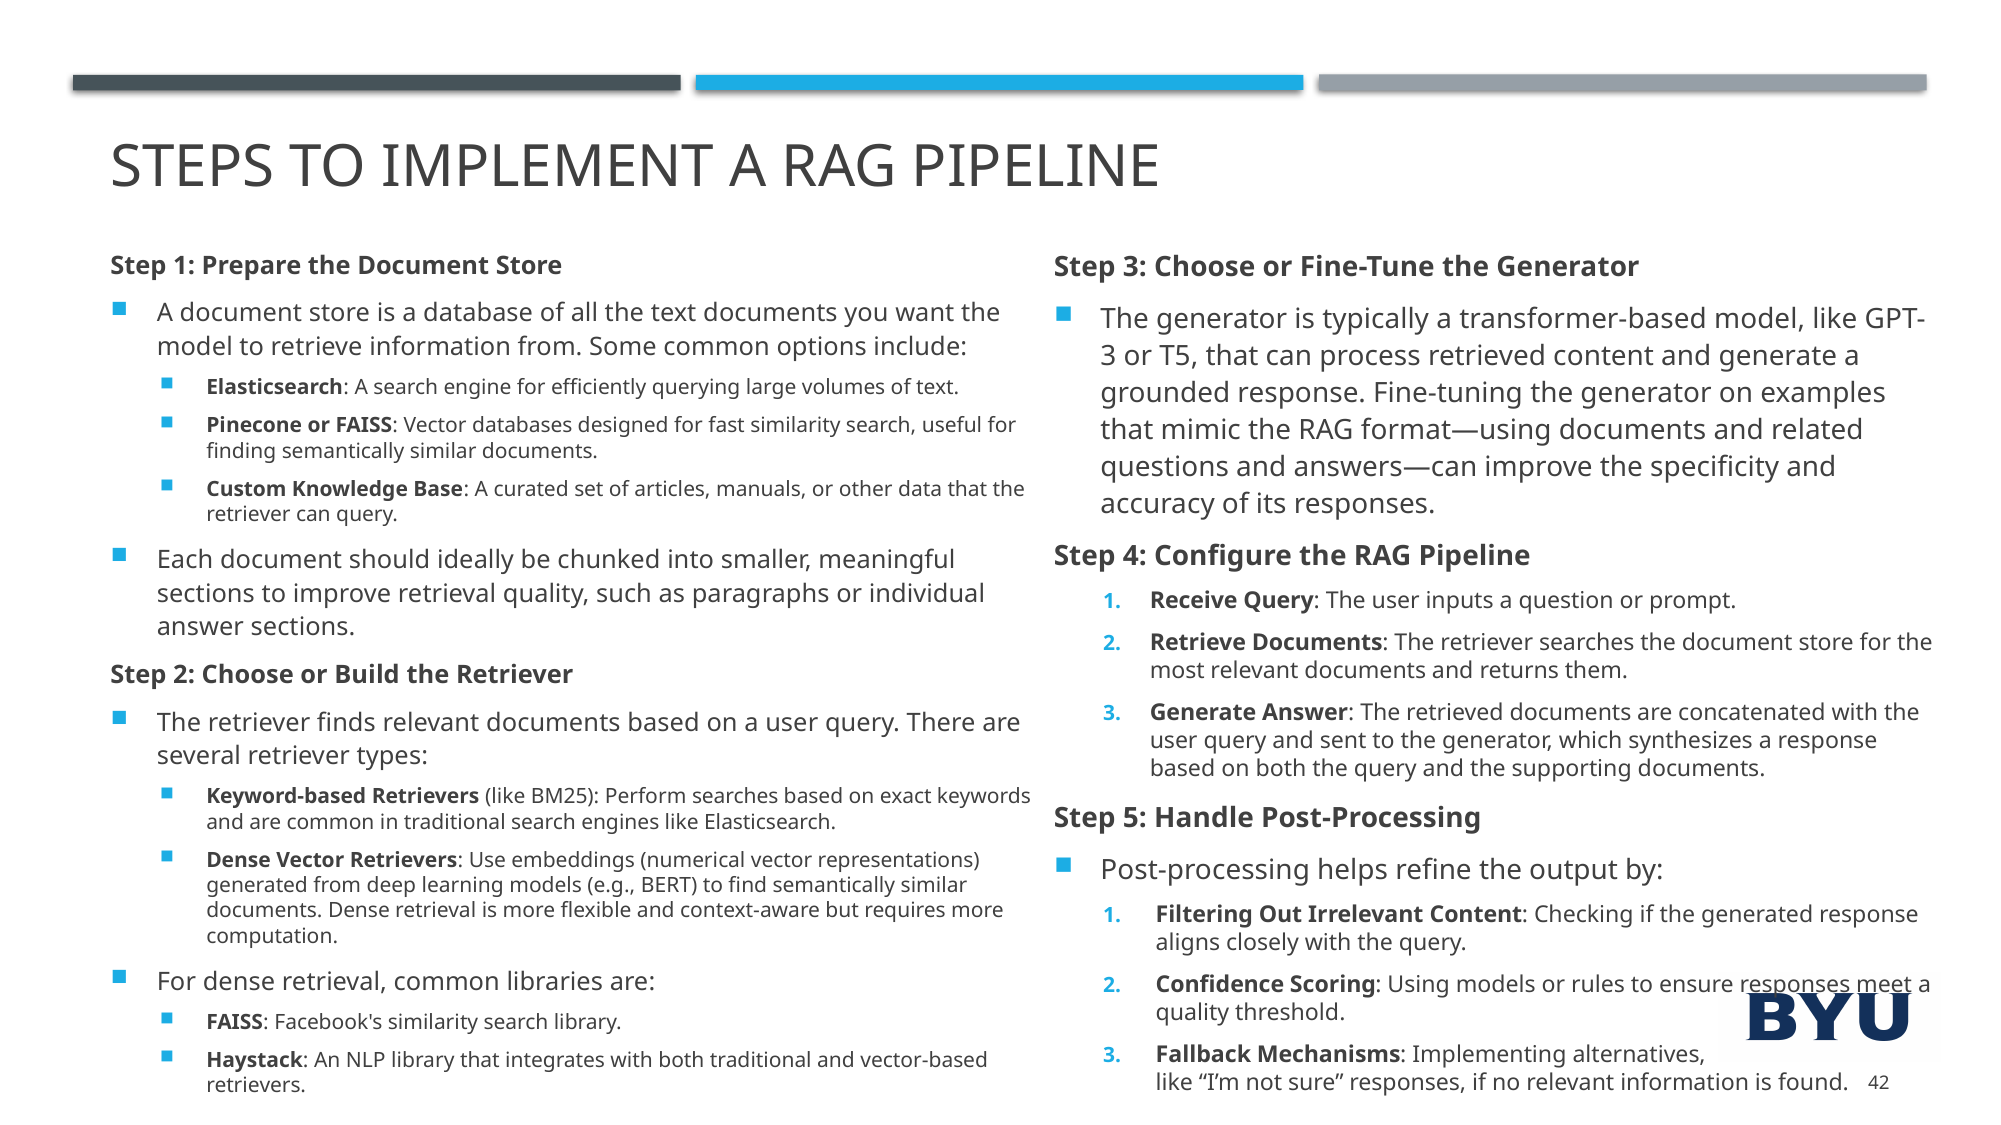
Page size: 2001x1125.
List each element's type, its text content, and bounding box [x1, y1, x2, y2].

title Steps to implement a RAG Pipeline [95, 115, 1905, 206]
list Step 1: Prepare the Document Store A document store is a database of all the text documents you want the model to retrieve information from. Some common options include: Elasticsearch: A search engine for efficiently querying large volumes of text. Pinecone or FAISS: Vector databases designed for fast similarity search, useful for finding semantically similar documents. Custom Knowledge Base: A curated set of articles, manuals, or other data that the retriever can query. Each document should ideally be chunked into smaller, meaningful sections to improve retrieval quality, such as paragraphs or individual answer sections. Step 2: Choose or Build the Retriever The retriever finds relevant documents based on a user query. There are several retriever types: Keyword-based Retrievers (like BM25): Perform searches based on exact keywords and are common in traditional search engines like Elasticsearch. Dense Vector Retrievers: Use embeddings (numerical vector representations) generated from deep learning models (e.g., BERT) to find semantically similar documents. Dense retrieval is more flexible and context-aware but requires more computation. For dense retrieval, common libraries are: FAISS: Facebook's similarity search library. Haystack: An NLP library that integrates with both traditional and vector-based retrievers. [95, 238, 1038, 1114]
text_box Step 3: Choose or Fine-Tune the Generator The generator is typically a transformer-based model, like GPT-3 or T5, that can process retrieved content and generate a grounded response. Fine-tuning the generator on examples that mimic the RAG format—using documents and related questions and answers—can improve the specificity and accuracy of its responses. Step 4: Configure the RAG Pipeline Receive Query: The user inputs a question or prompt. Retrieve Documents: The retriever searches the document store for the most relevant documents and returns them. Generate Answer: The retrieved documents are concatenated with the user query and sent to the generator, which synthesizes a response based on both the query and the supporting documents. Step 5: Handle Post-Processing Post-processing helps refine the output by: Filtering Out Irrelevant Content: Checking if the generated response aligns closely with the query. Confidence Scoring: Using models or rules to ensure responses meet a quality threshold. Fallback Mechanisms: Implementing alternatives, like “I’m not sure” responses, if no relevant information is found. [1038, 237, 1955, 1114]
